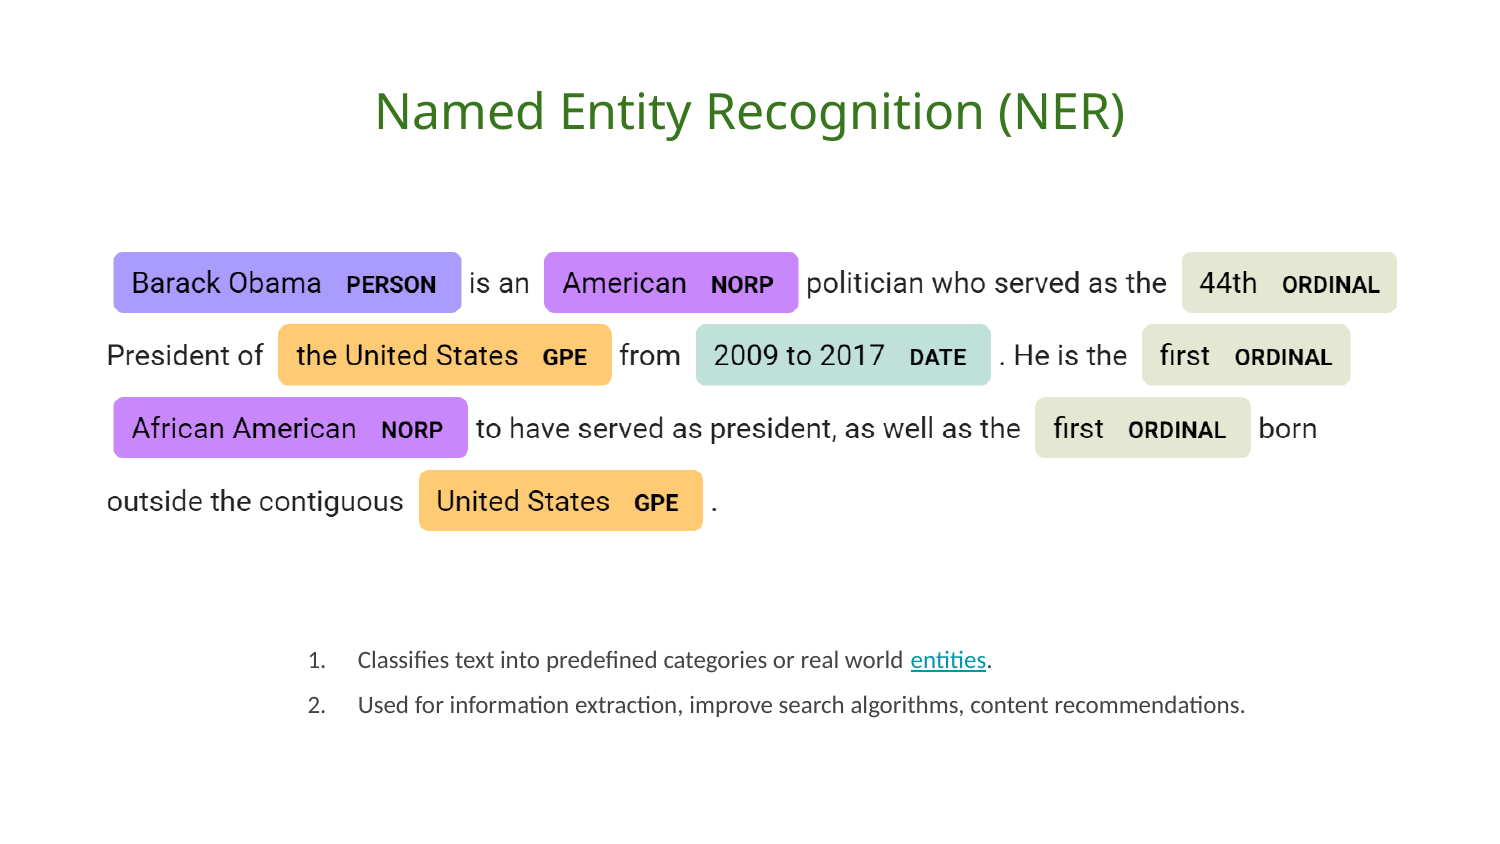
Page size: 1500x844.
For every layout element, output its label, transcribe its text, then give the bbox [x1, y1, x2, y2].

text_box Named Entity Recognition (NER) [154, 57, 1346, 163]
text_box Classifies text into predefined categories or real world entities. Used for information extraction, improve search algorithms, content recommendations. [267, 613, 1277, 752]
picture [98, 241, 1402, 535]
